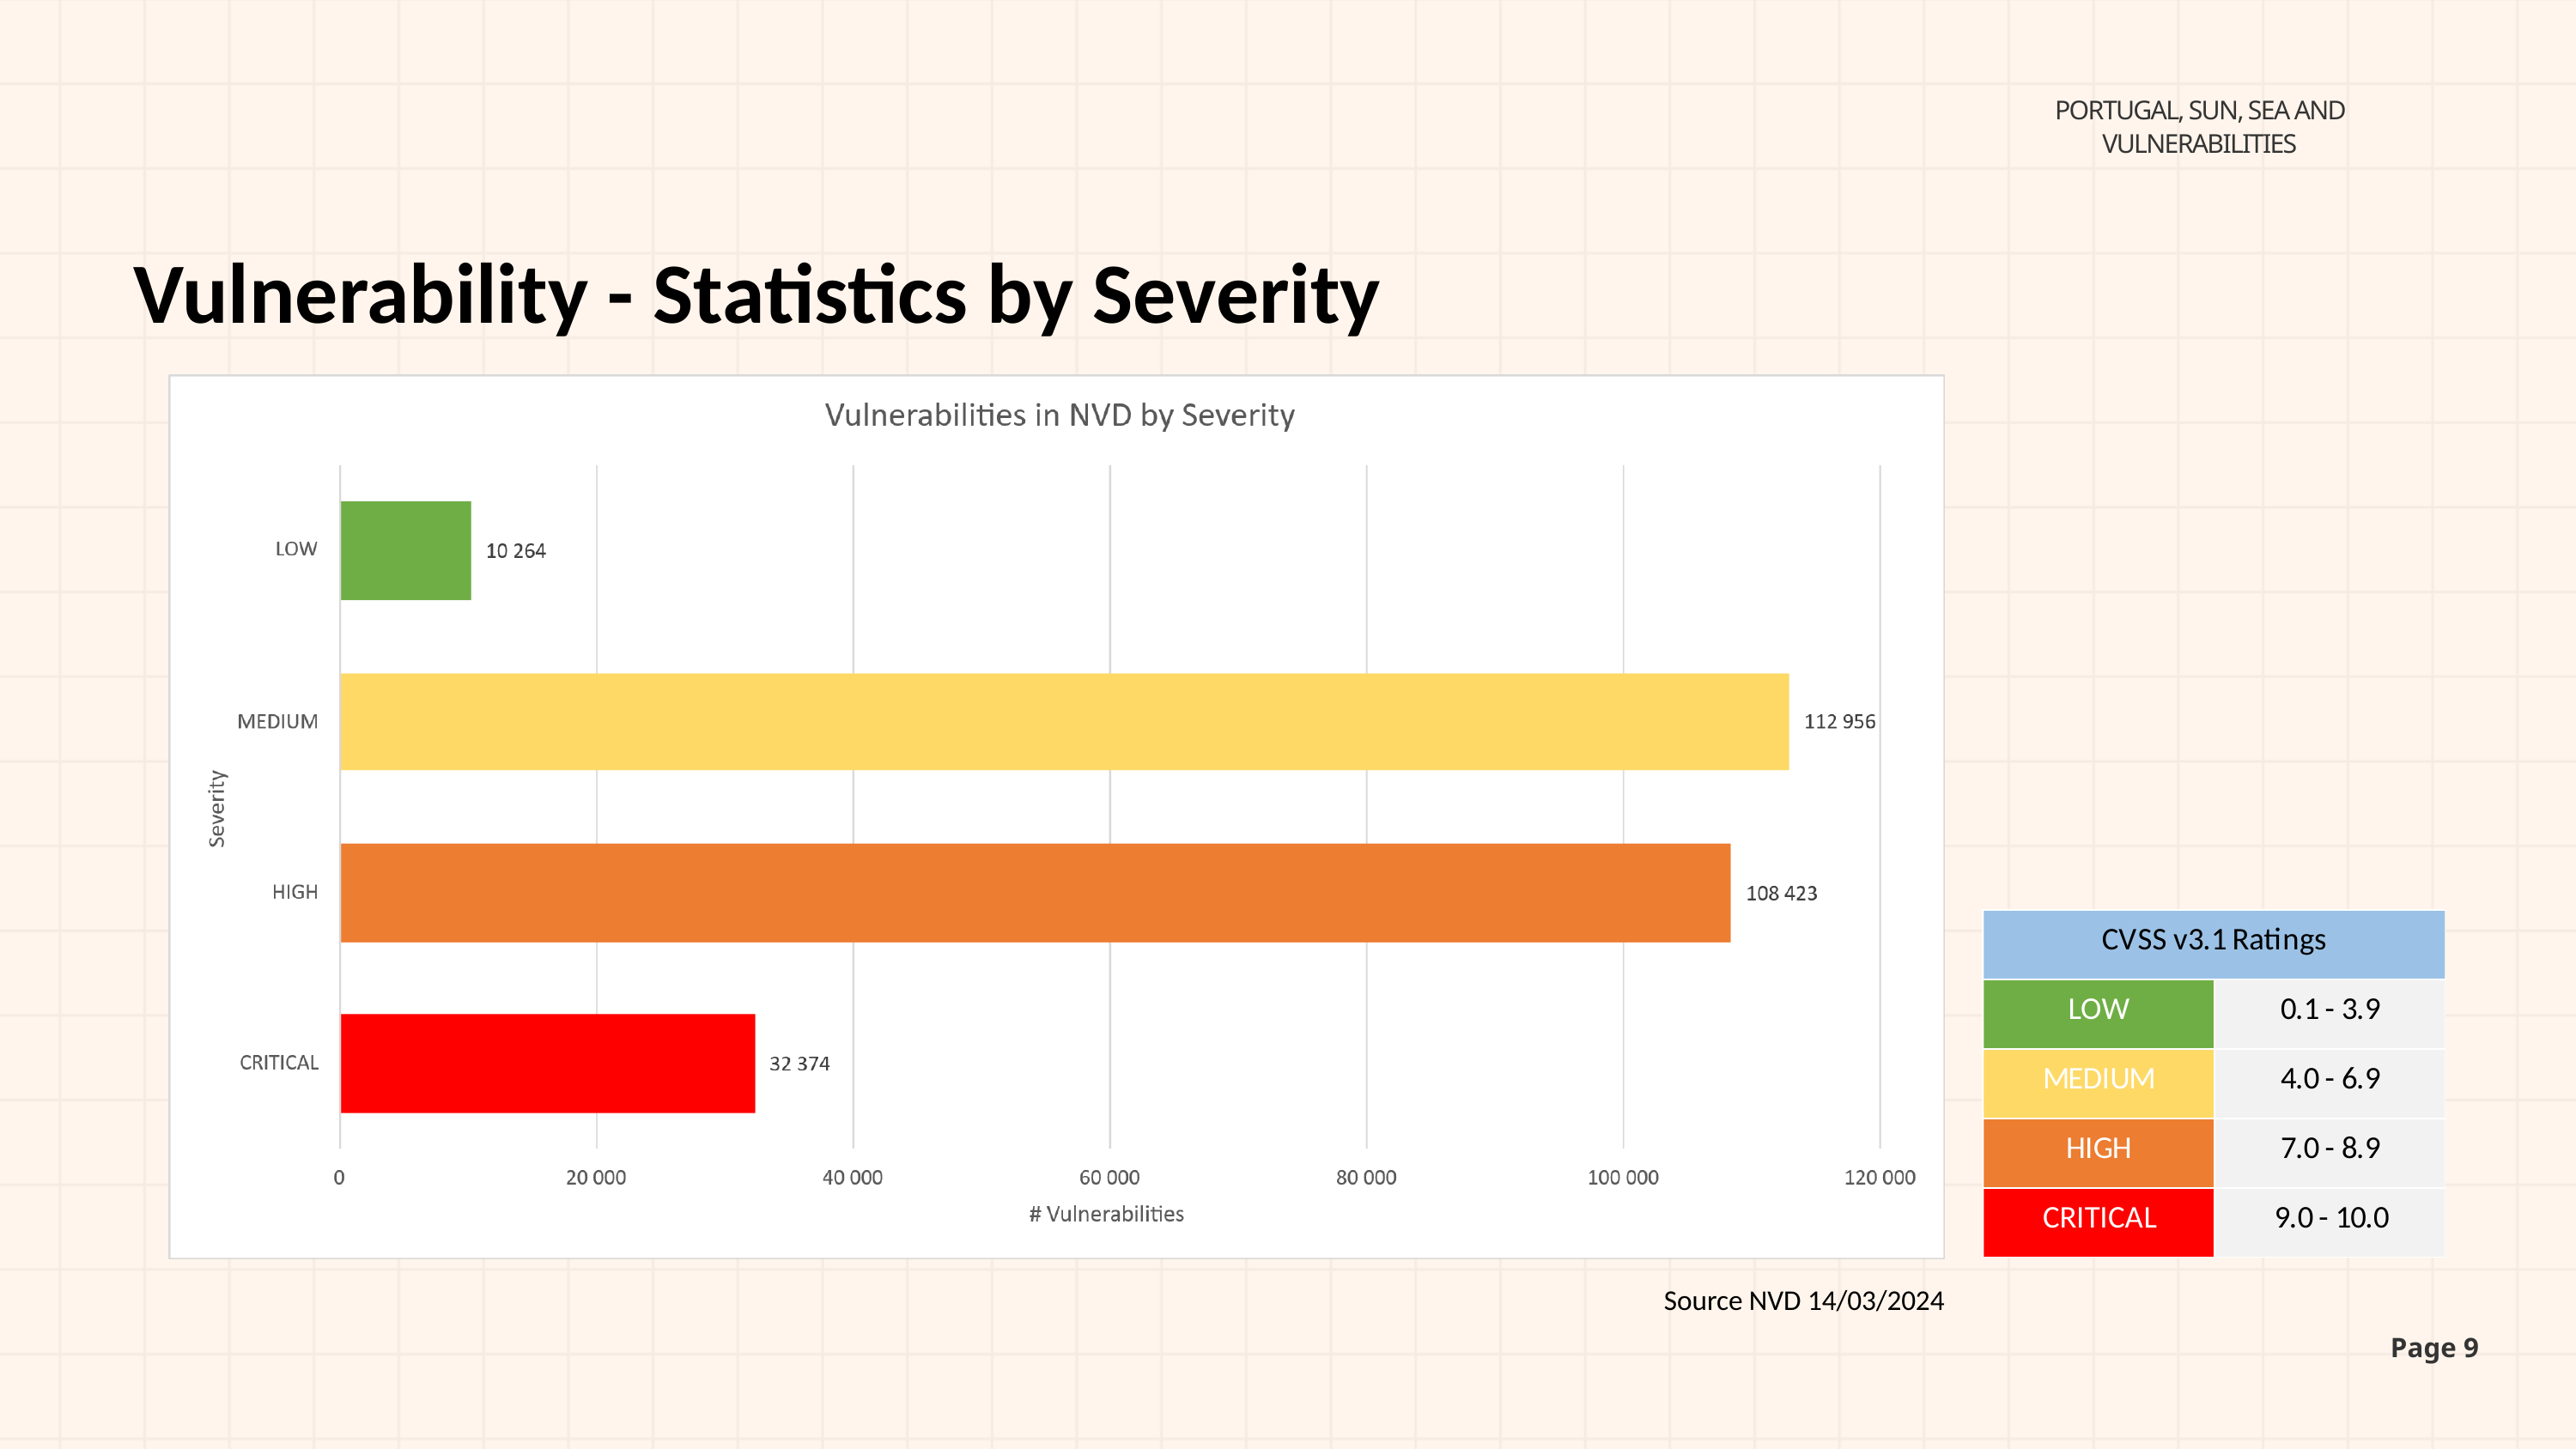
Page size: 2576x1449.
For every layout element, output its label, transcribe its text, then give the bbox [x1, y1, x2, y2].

text_box [0, 0, 2576, 1449]
picture [168, 373, 1945, 1259]
text_box Source NVD 14/03/2024 [1571, 1276, 2038, 1331]
text_box Vulnerability - Statistics by Severity [121, 230, 2447, 369]
text_box Page 9 [2337, 1330, 2480, 1405]
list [1981, 908, 2448, 1259]
text_box PORTUGAL, SUN, SEA AND VULNERABILITIES [1961, 91, 2438, 159]
